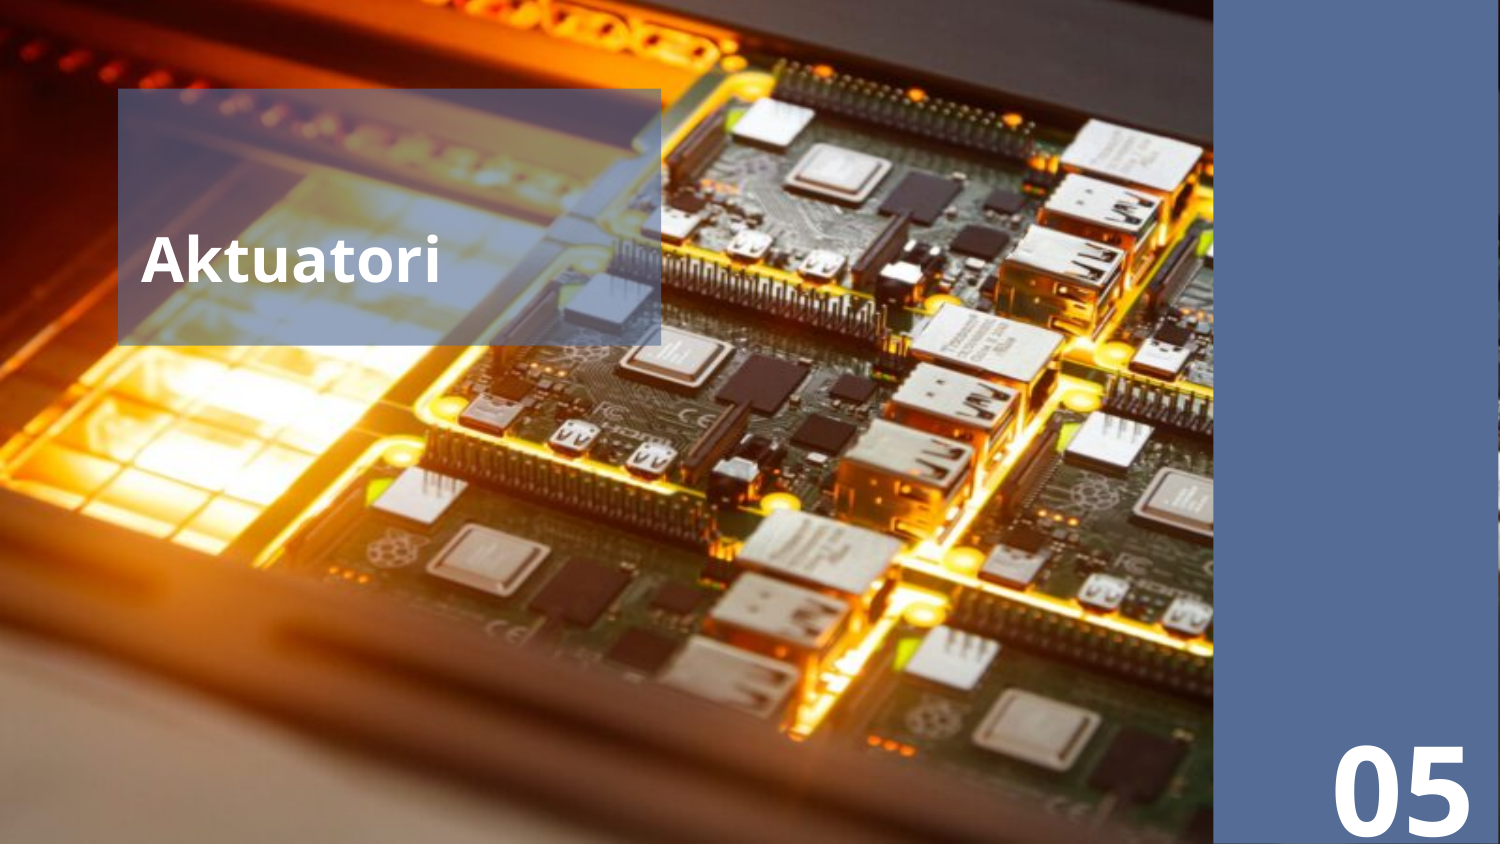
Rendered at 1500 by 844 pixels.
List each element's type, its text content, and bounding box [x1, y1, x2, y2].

title 05 [1204, 738, 1490, 834]
text_box [1213, 0, 1499, 844]
text_box [118, 88, 662, 346]
picture [0, 0, 1213, 844]
title Aktuatori [126, 214, 689, 310]
